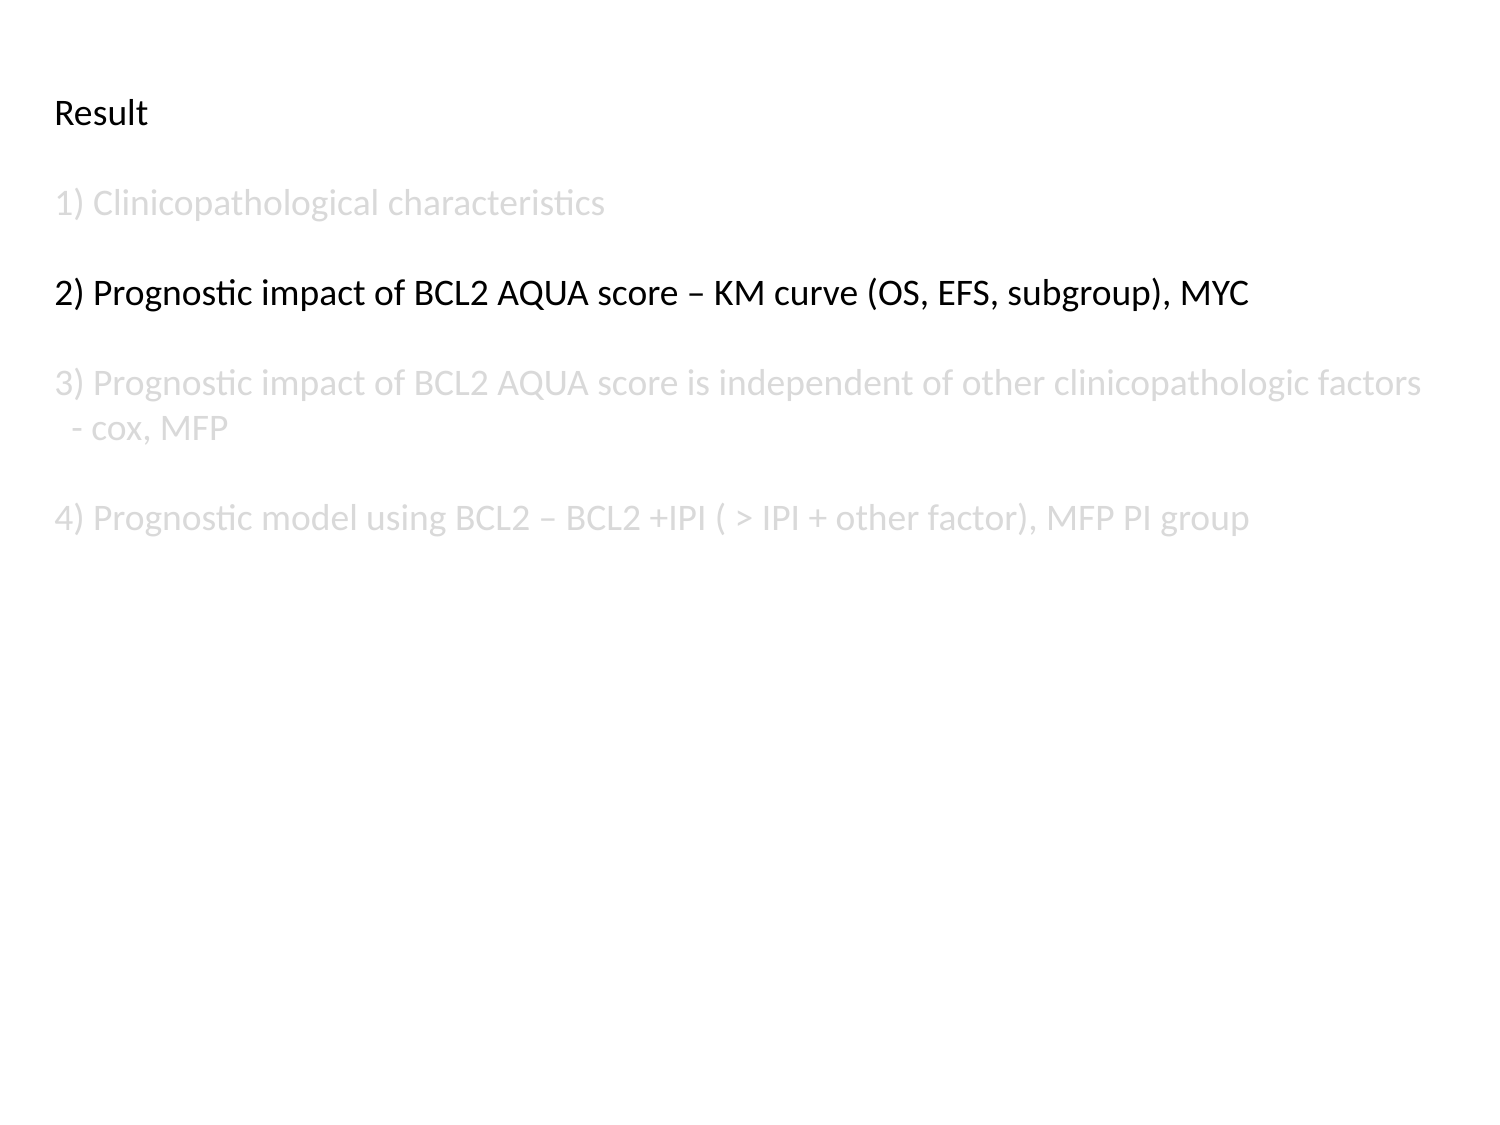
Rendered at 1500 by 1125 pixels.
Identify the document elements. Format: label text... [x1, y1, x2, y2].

text_box Result 1) Clinicopathological characteristics 2) Prognostic impact of BCL2 AQUA score – KM curve (OS, EFS, subgroup), MYC 3) Prognostic impact of BCL2 AQUA score is independent of other clinicopathologic factors - cox, MFP 4) Prognostic model using BCL2 – BCL2 +IPI ( > IPI + other factor), MFP PI group [39, 80, 1461, 546]
